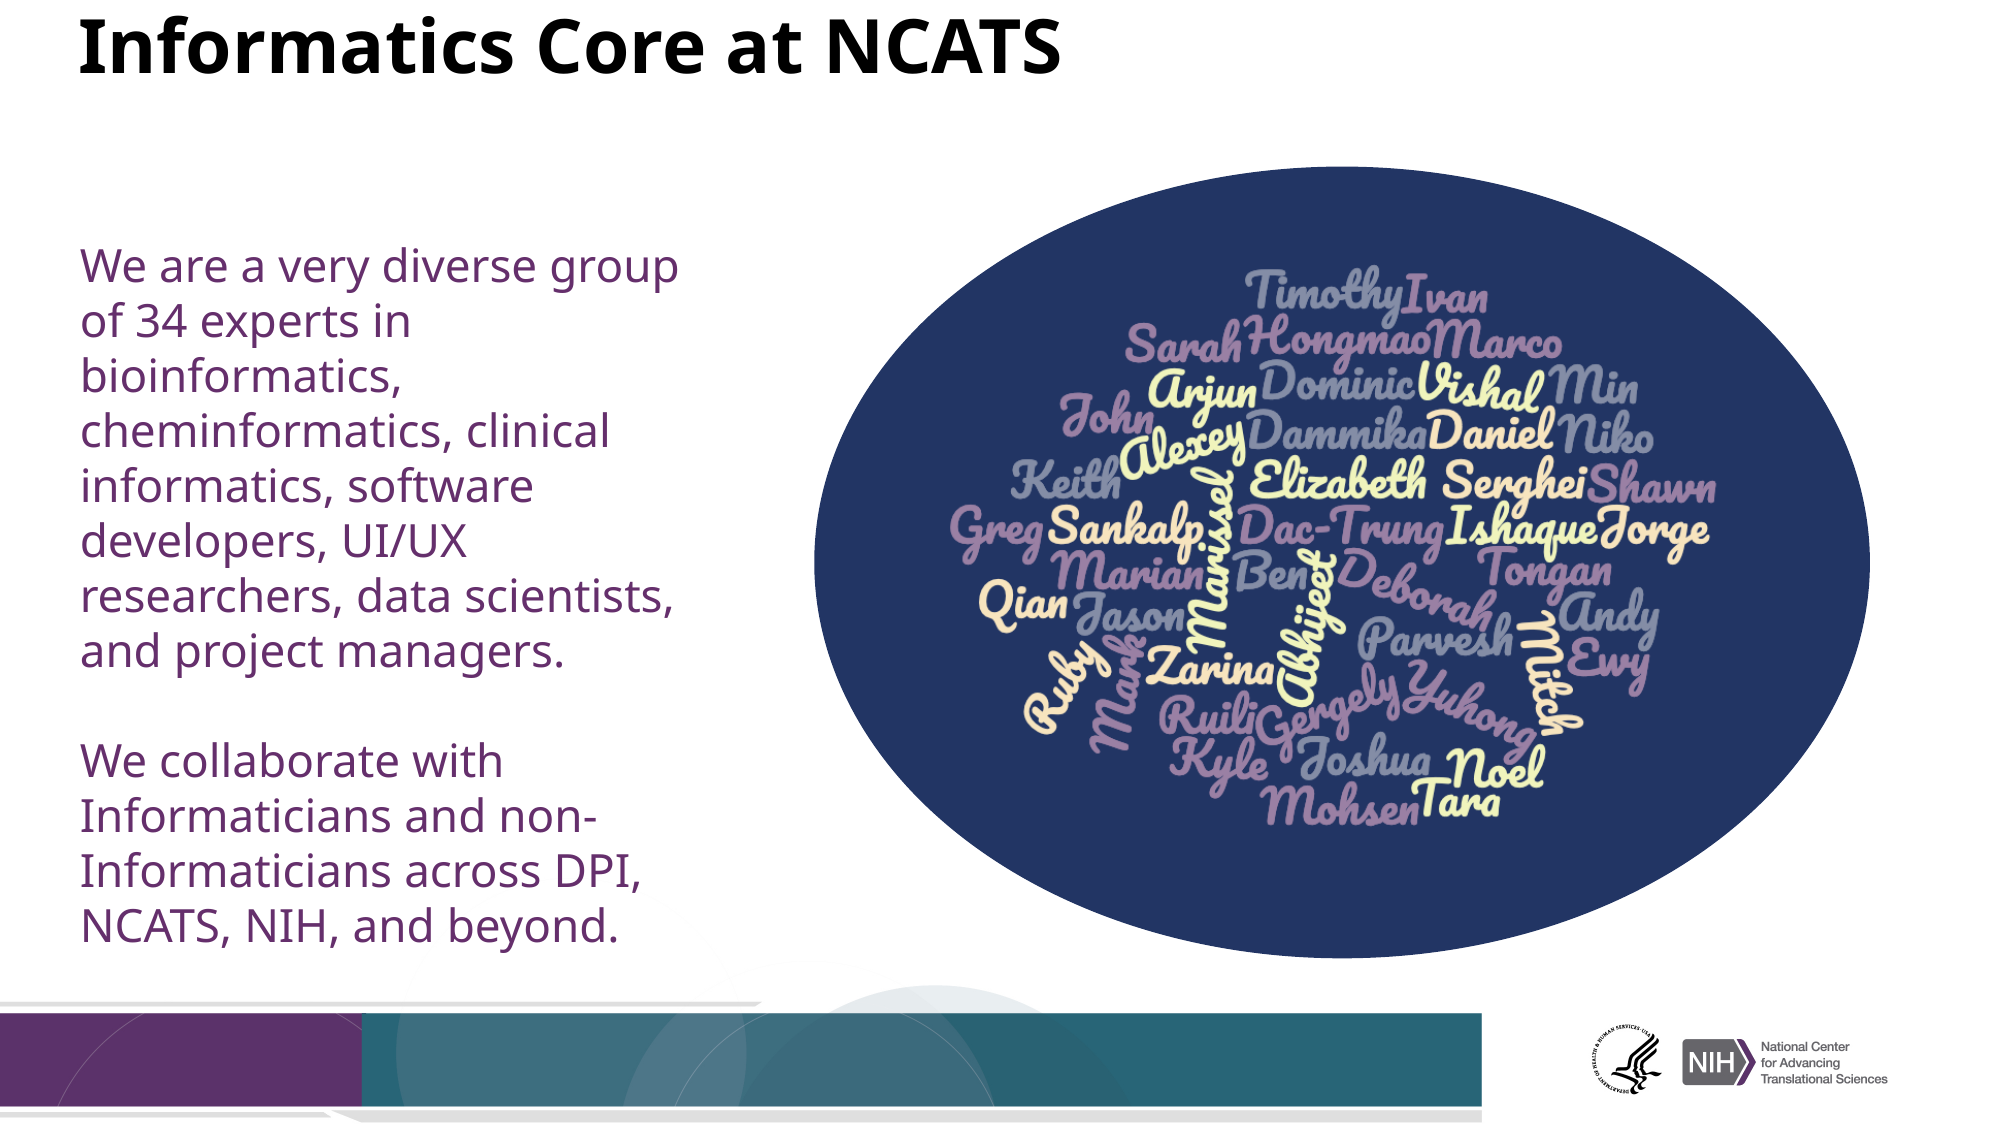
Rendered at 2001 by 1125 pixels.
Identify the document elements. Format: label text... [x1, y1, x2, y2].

text_box We are a very diverse group of 34 experts in bioinformatics, cheminformatics, clinical informatics, software developers, UI/UX researchers, data scientists, and project managers. We collaborate with Informaticians and non-Informaticians across DPI, NCATS, NIH, and beyond. [64, 229, 722, 959]
picture [0, 0, 2000, 1125]
title Informatics Core at NCATS [63, 0, 1902, 186]
